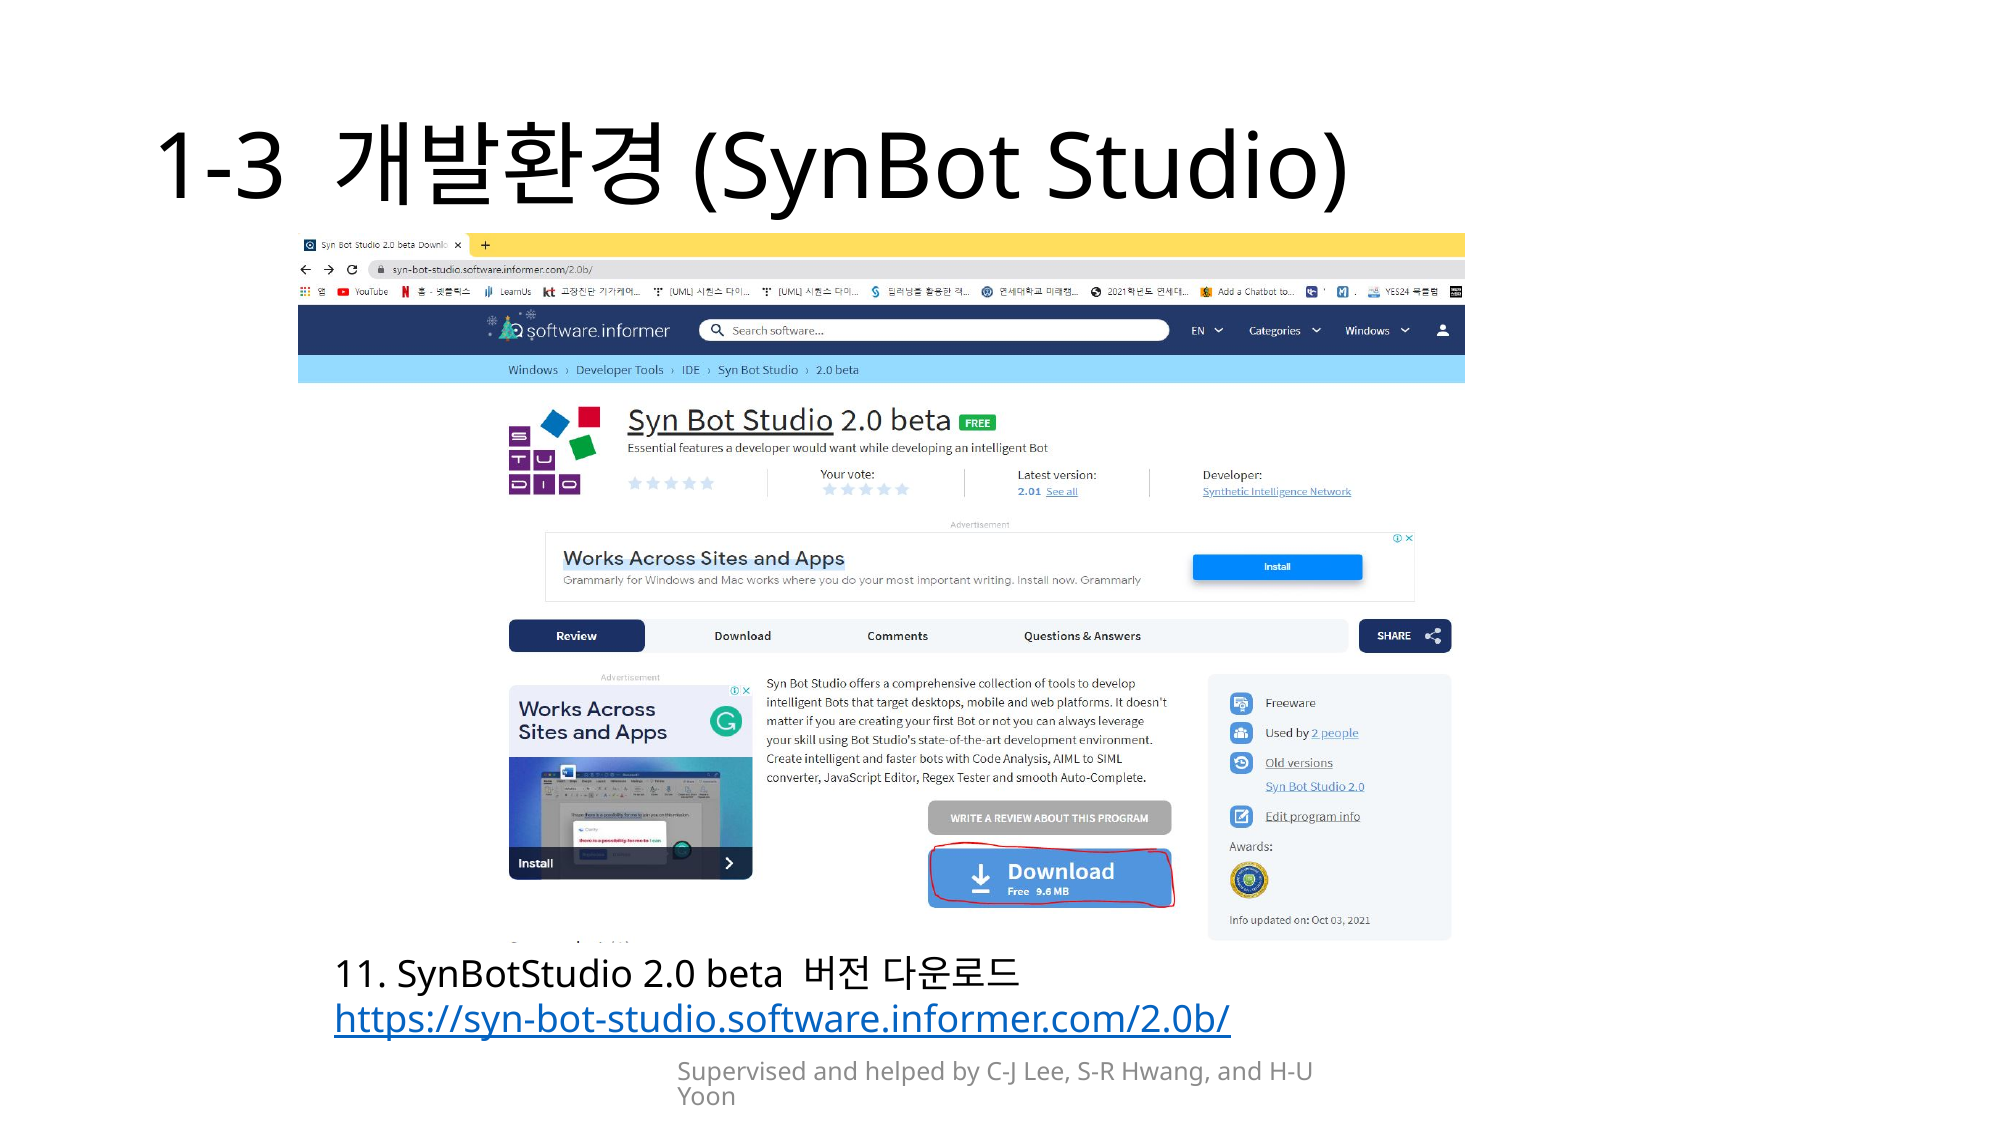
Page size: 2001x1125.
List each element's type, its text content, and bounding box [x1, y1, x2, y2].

text_box 11. SynBotStudio 2.0 beta 버전 다운로드 https://syn-bot-studio.software.informer.com/2.0b/ [319, 943, 1465, 1053]
title 1-3 개발환경(SynBot Studio) [137, 59, 1863, 278]
picture [298, 233, 1465, 943]
footer Supervised and helped by C-J Lee, S-R Hwang, and H-U Yoon [662, 1042, 1338, 1103]
